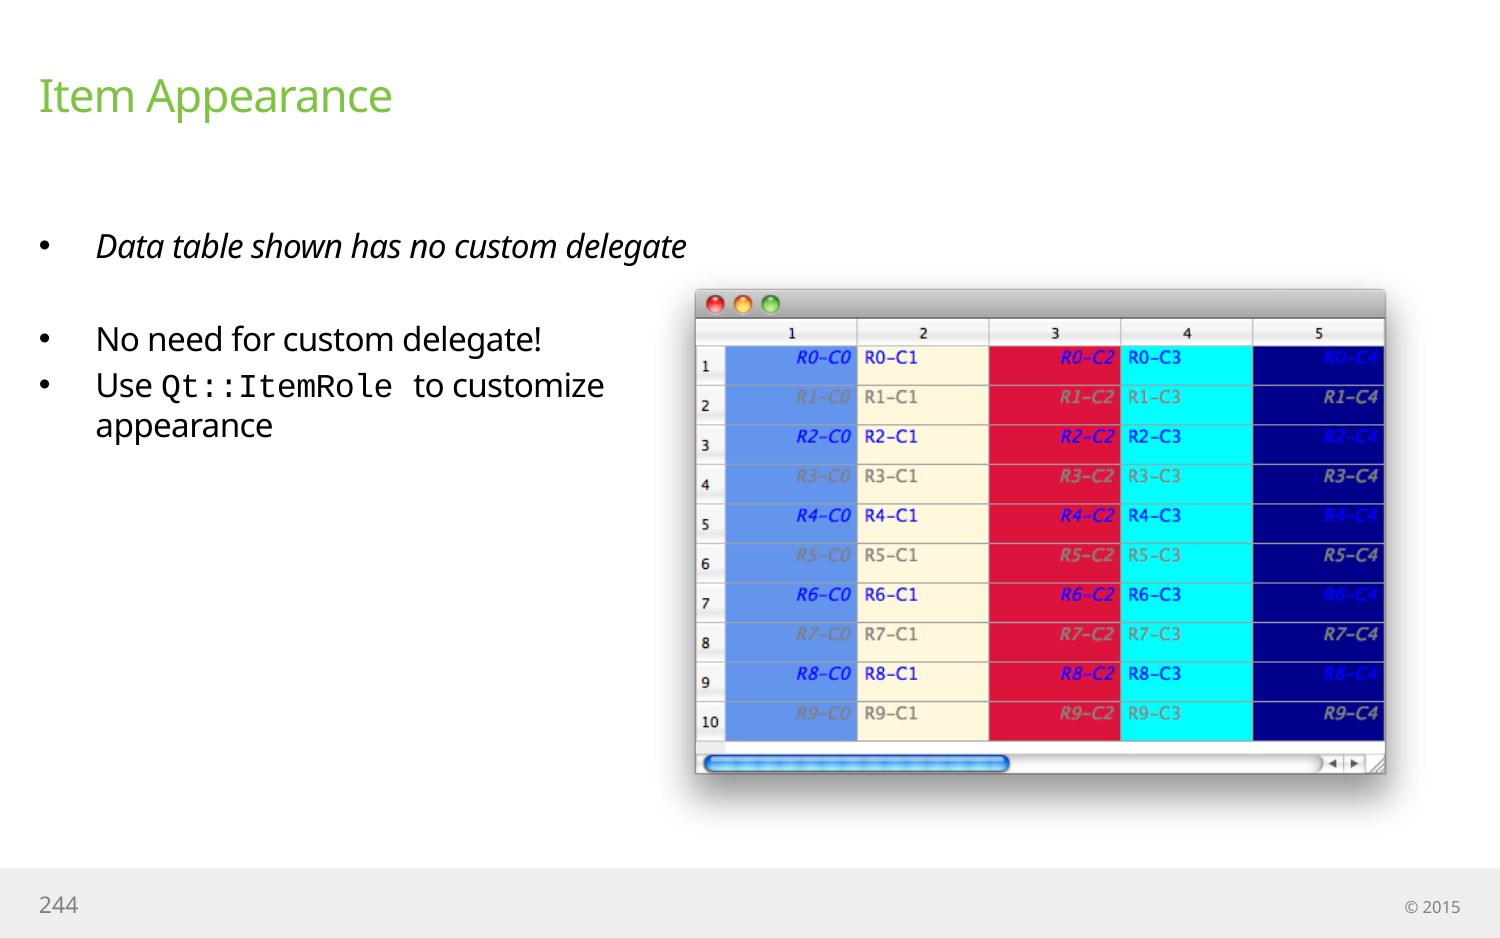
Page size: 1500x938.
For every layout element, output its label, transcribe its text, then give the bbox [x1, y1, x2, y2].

title Item Appearance [39, 66, 1052, 195]
list Data table shown has no custom delegate No need for custom delegate! Use Qt::ItemRole to customize appearance [39, 224, 688, 846]
picture [643, 256, 1439, 846]
slide_number 244 [39, 892, 410, 921]
footer © 2015 [1188, 896, 1461, 917]
